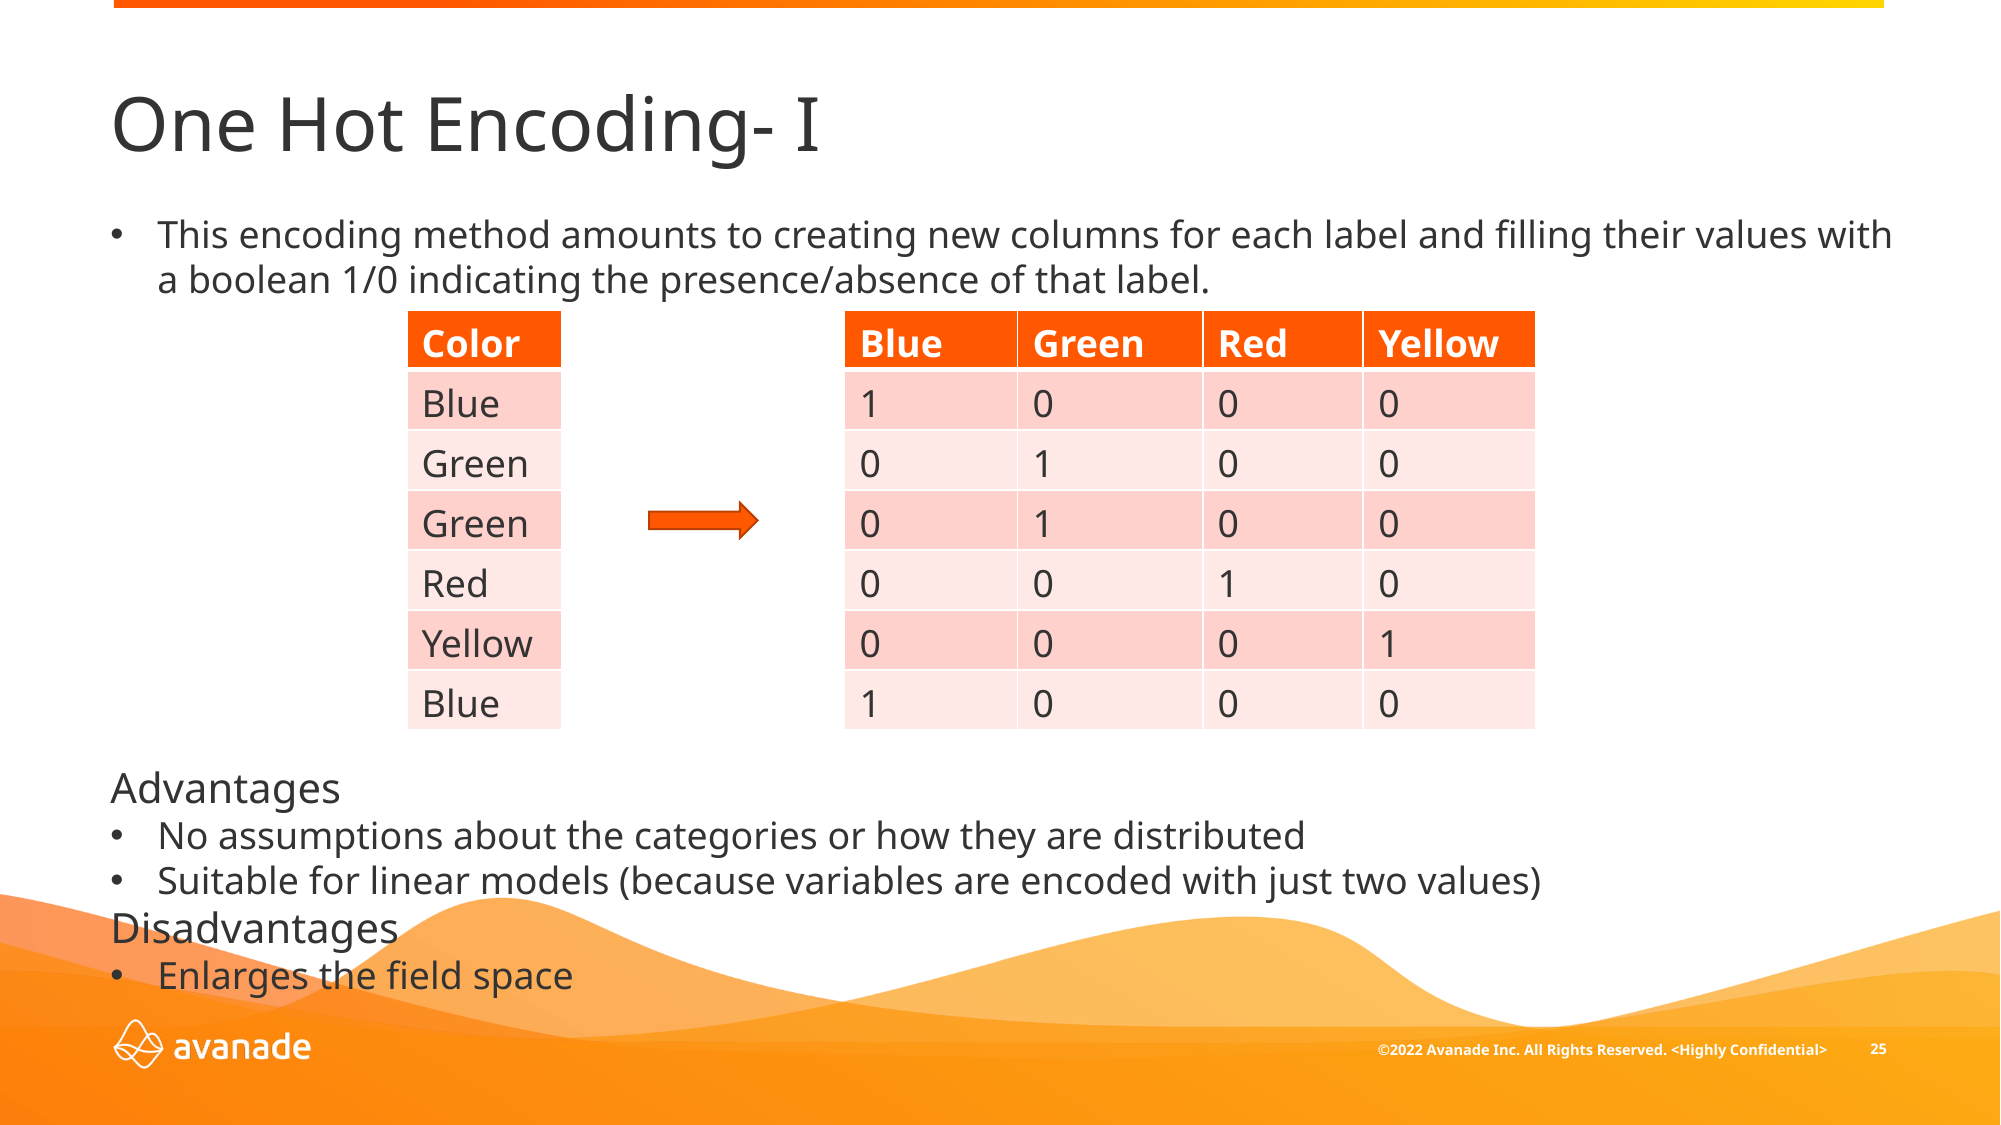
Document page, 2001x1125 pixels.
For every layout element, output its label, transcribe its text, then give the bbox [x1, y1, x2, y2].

table_cell Red [408, 551, 561, 609]
table_cell 0 [845, 611, 1017, 669]
table_cell 0 [845, 551, 1017, 609]
table_cell 0 [1018, 671, 1202, 729]
table_cell 0 [1204, 611, 1362, 669]
table_header Green [1018, 311, 1202, 367]
table_cell 0 [1018, 372, 1202, 429]
table_cell 1 [845, 671, 1017, 729]
table_cell 0 [1204, 372, 1362, 429]
table_cell 1 [1018, 431, 1202, 489]
table_cell 1 [845, 372, 1017, 429]
table_header Yellow [1364, 311, 1535, 367]
table_cell 0 [1204, 671, 1362, 729]
text_box One Hot Encoding- I This encoding method amounts to creating new columns for each label and filling their values with a boolean 1/0 indicating the presence/absence of that label. [95, 68, 1914, 309]
table_cell 0 [1364, 671, 1535, 729]
picture [0, 145, 2000, 1125]
table_header Color [408, 311, 561, 367]
table_cell Yellow [408, 611, 561, 669]
table_cell Green [408, 491, 561, 549]
table_cell 0 [1018, 551, 1202, 609]
table_cell 0 [1364, 372, 1535, 429]
text_box Advantages No assumptions about the categories or how they are distributed Suitable for linear models (because variables are encoded with just two values) Disadvantages Enlarges the field space [95, 754, 1914, 1005]
table_cell 0 [845, 491, 1017, 549]
table_header Red [1204, 311, 1362, 367]
table_cell 0 [1018, 611, 1202, 669]
table_header Blue [845, 311, 1017, 367]
table_cell 0 [1364, 551, 1535, 609]
table_cell Blue [408, 372, 561, 429]
table_cell Green [408, 431, 561, 489]
table_cell 1 [1364, 611, 1535, 669]
table_cell 0 [1204, 431, 1362, 489]
table_cell 0 [845, 431, 1017, 489]
table_cell 1 [1204, 551, 1362, 609]
table_cell 0 [1364, 491, 1535, 549]
table_cell 1 [1018, 491, 1202, 549]
text_box [648, 500, 760, 541]
table_cell Blue [408, 671, 561, 729]
table_cell 0 [1204, 491, 1362, 549]
table_cell 0 [1364, 431, 1535, 489]
